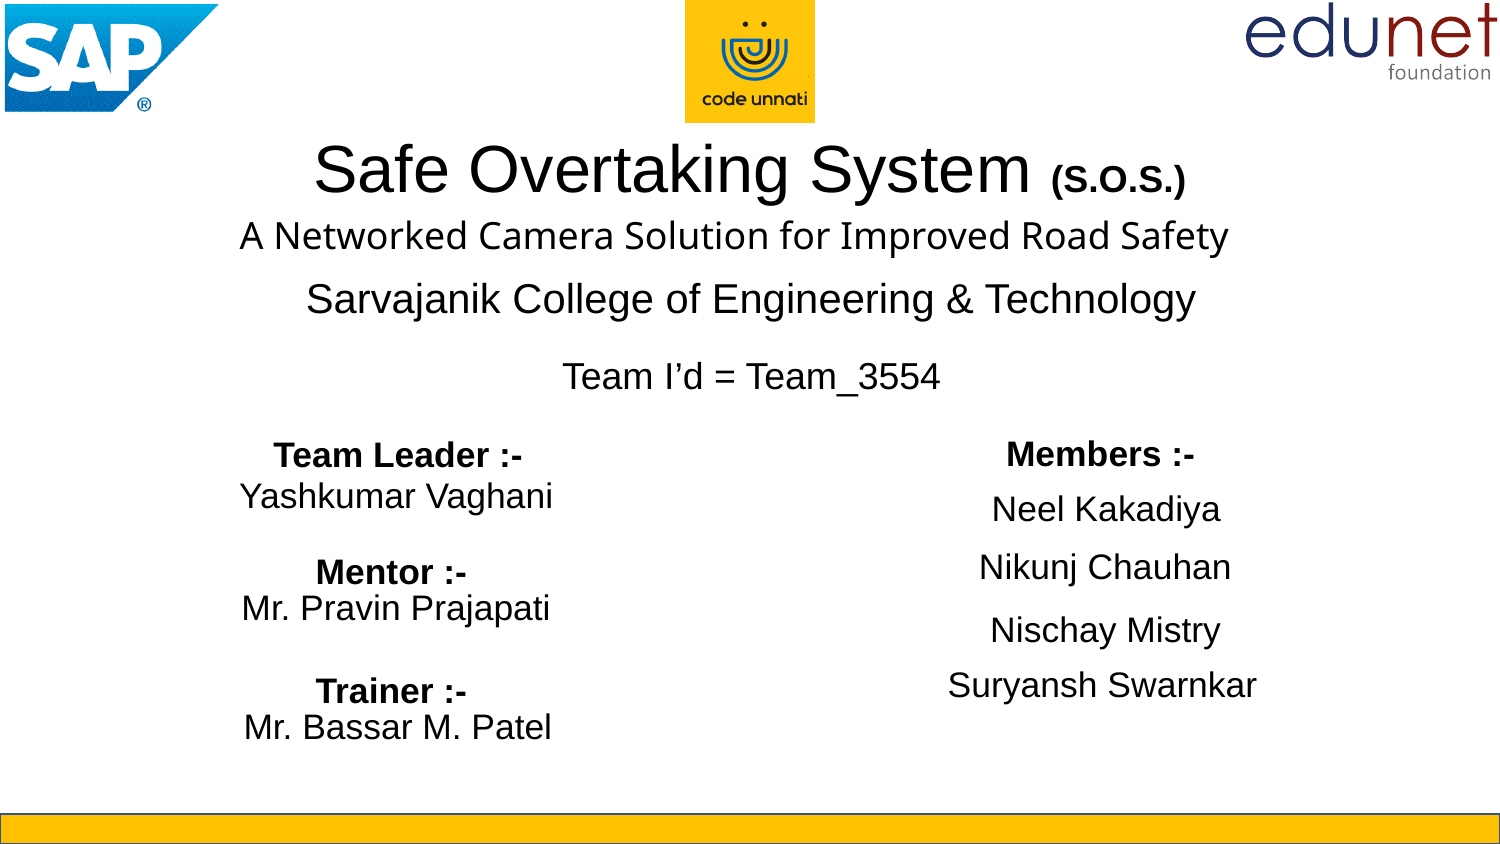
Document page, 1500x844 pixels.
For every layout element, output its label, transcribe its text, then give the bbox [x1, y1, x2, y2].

text_box Mr. Bassar M. Patel [115, 701, 681, 755]
picture [0, 0, 254, 118]
text_box Yashkumar Vaghani [151, 465, 641, 523]
text_box Nikunj Chauhan [767, 542, 1444, 595]
text_box Members :- [886, 423, 1325, 481]
text_box Mr. Pravin Prajapati [114, 582, 679, 636]
text_box Suryansh Swarnkar [820, 659, 1385, 713]
picture [1240, 0, 1500, 85]
text_box A Networked Camera Solution for Improved Road Safety [195, 204, 1274, 265]
text_box Sarvajanik College of Engineering & Technology [258, 265, 1244, 330]
title Safe Overtaking System (S.O.S.) [198, 133, 1302, 213]
picture [685, 0, 815, 123]
text_box Team I’d = Team_3554 [537, 344, 966, 405]
text_box Neel Kakadiya [824, 483, 1389, 537]
text_box Team Leader :- [178, 424, 618, 465]
text_box Trainer :- [176, 660, 616, 701]
text_box Nischay Mistry [869, 600, 1342, 658]
text_box Mentor :- [177, 541, 616, 582]
